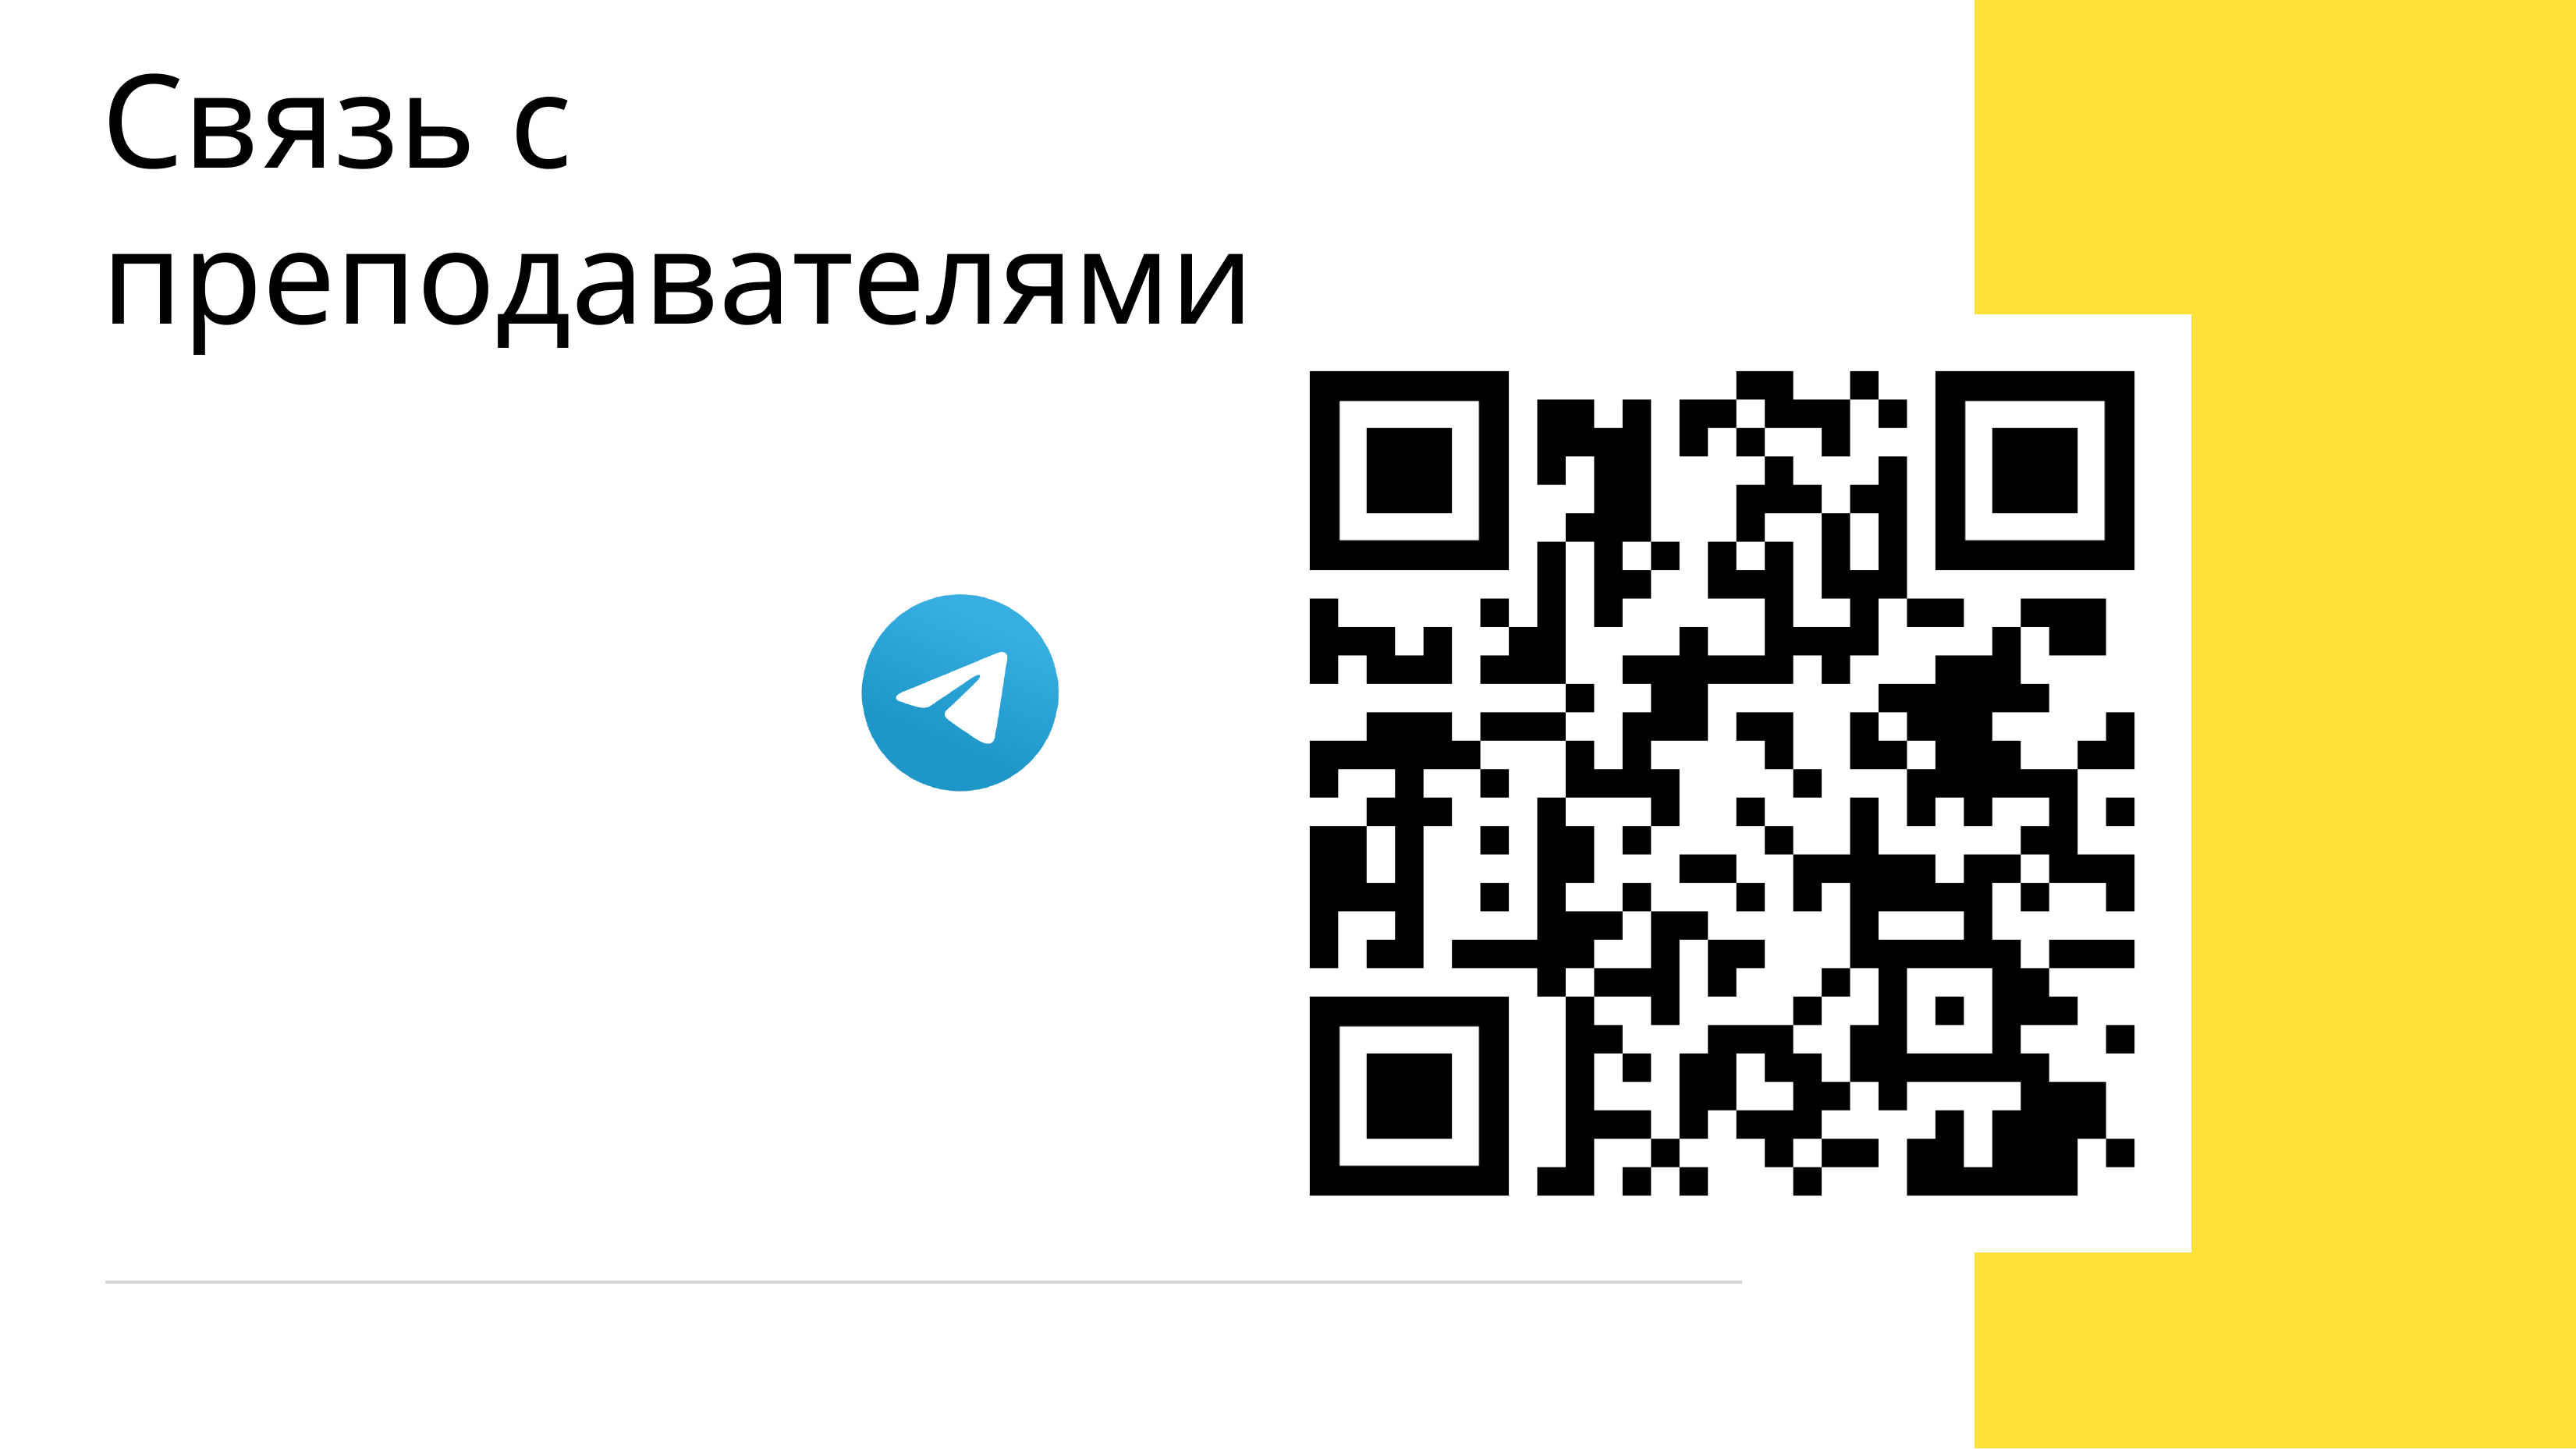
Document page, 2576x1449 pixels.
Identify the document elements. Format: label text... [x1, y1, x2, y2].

list Связь с преподавателями [88, 115, 1743, 272]
picture [739, 545, 1181, 840]
picture [1253, 314, 2191, 1252]
